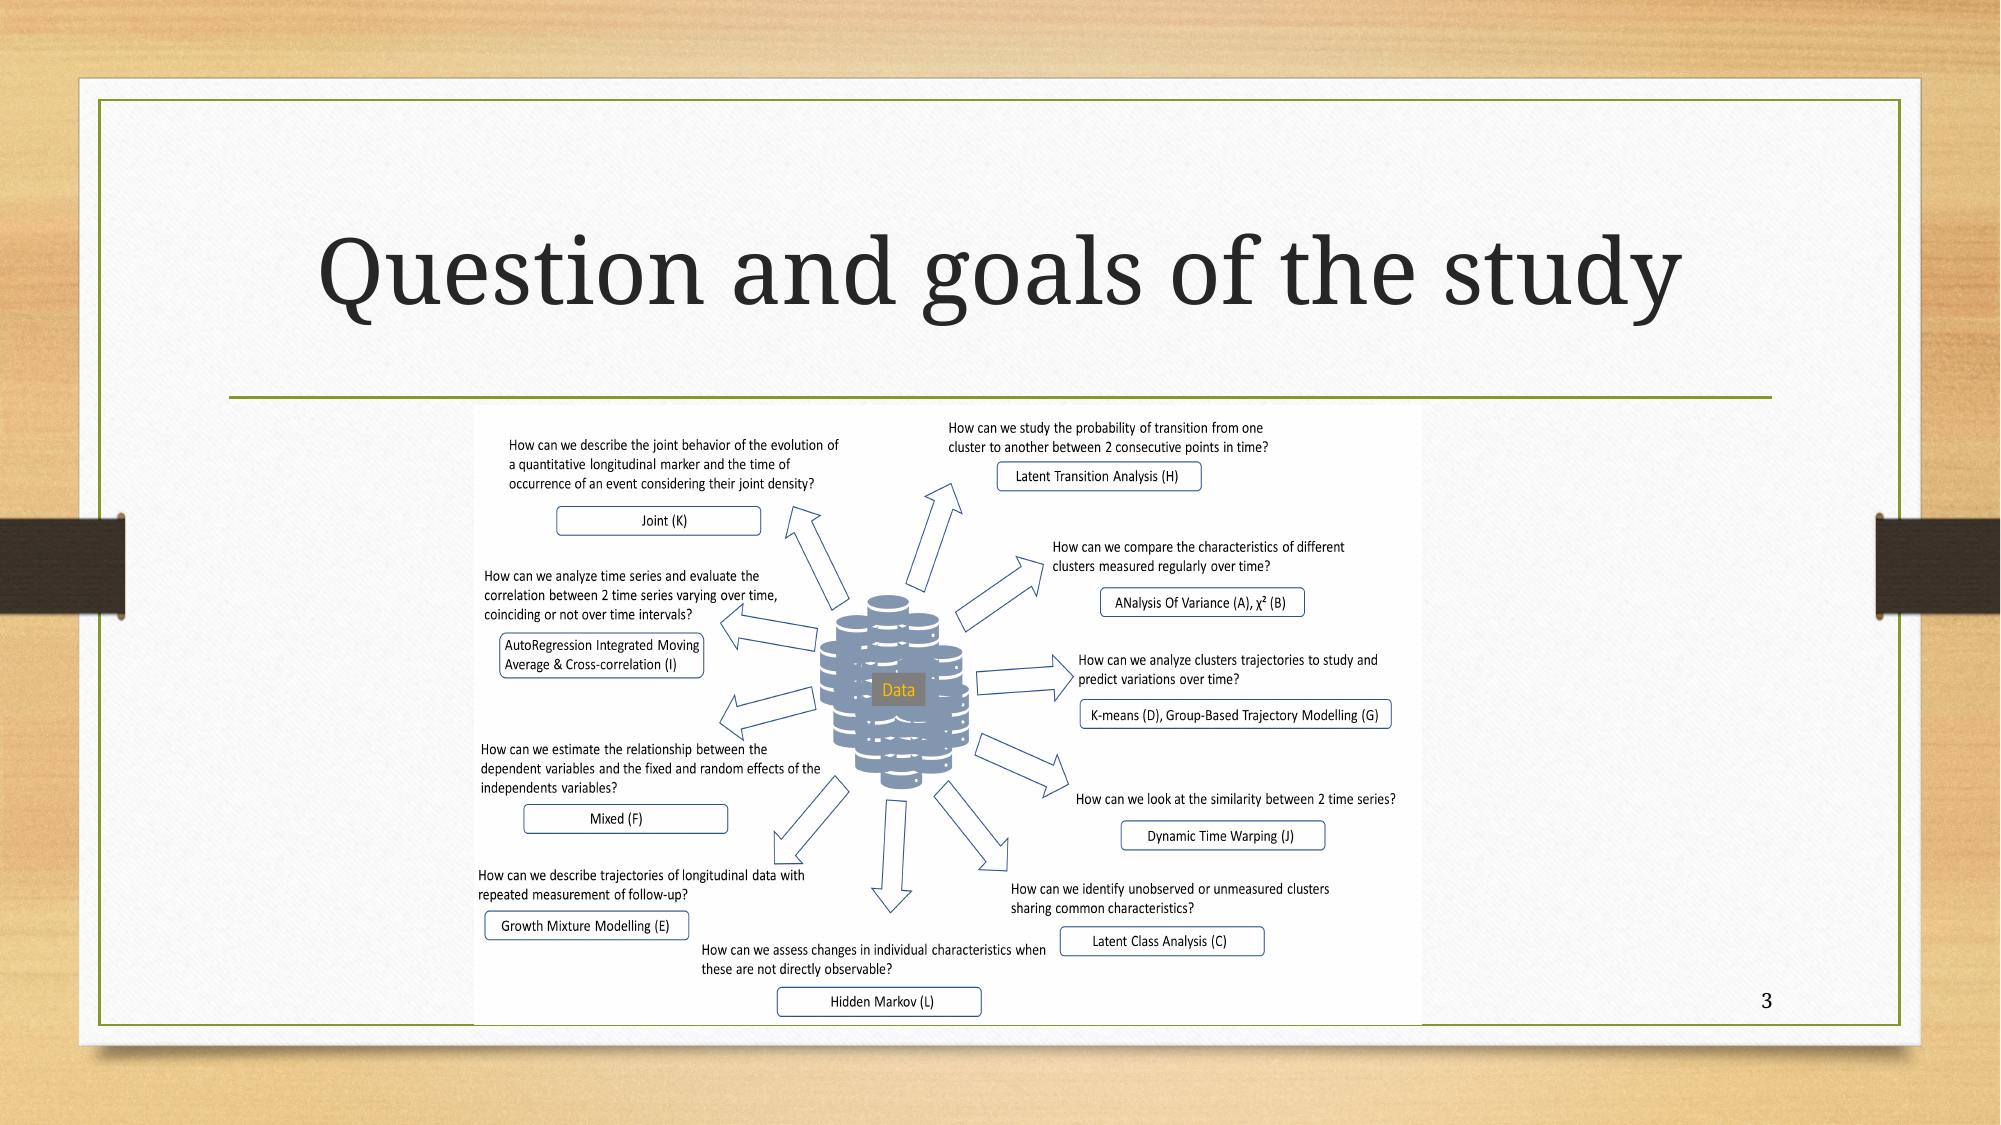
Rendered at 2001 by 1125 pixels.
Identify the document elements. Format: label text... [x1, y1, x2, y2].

title Question and goals of the study [212, 161, 1788, 375]
picture [0, 0, 2001, 1125]
slide_number 3 [1698, 979, 1788, 1025]
